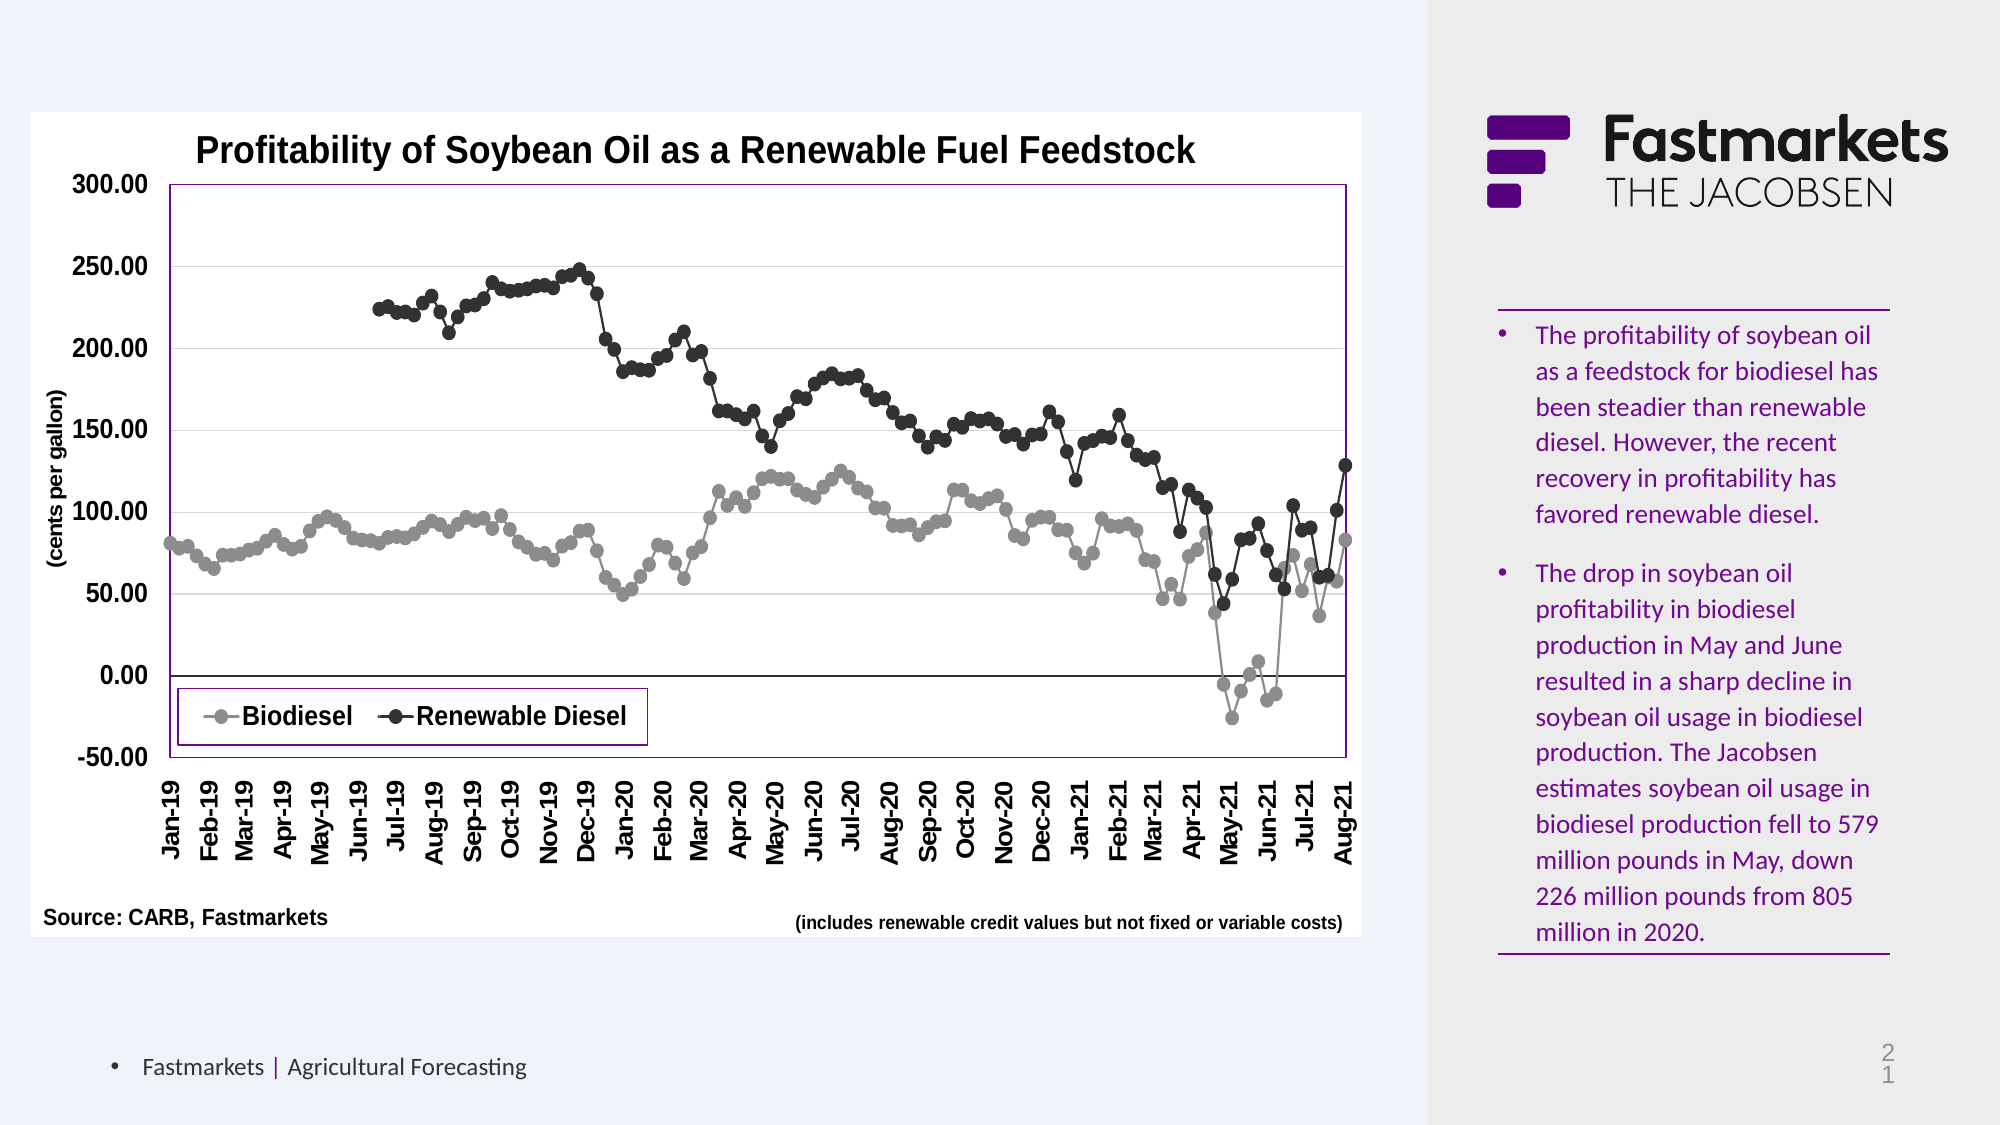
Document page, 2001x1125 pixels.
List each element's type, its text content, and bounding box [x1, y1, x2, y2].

picture [30, 112, 1362, 938]
list The profitability of soybean oil as a feedstock for biodiesel has been steadier than renewable diesel. However, the recent recovery in profitability has favored renewable diesel. The drop in soybean oil profitability in biodiesel production in May and June resulted in a sharp decline in soybean oil usage in biodiesel production. The Jacobsen estimates soybean oil usage in biodiesel production fell to 579 million pounds in May, down 226 million pounds from 805 million in 2020. [1497, 714, 1890, 953]
list Fastmarkets | Agricultural Forecasting [110, 1053, 1362, 1081]
text_box [1497, 621, 1890, 714]
picture [1472, 94, 1956, 227]
slide_number 21 [1881, 1039, 1898, 1068]
list The profitability of soybean oil as a feedstock for biodiesel has been steadier than renewable diesel. However, the recent recovery in profitability has favored renewable diesel. The drop in soybean oil profitability in biodiesel production in May and June resulted in a sharp decline in soybean oil usage in biodiesel production. The Jacobsen estimates soybean oil usage in biodiesel production fell to 579 million pounds in May, down 226 million pounds from 805 million in 2020. [1497, 313, 1890, 621]
